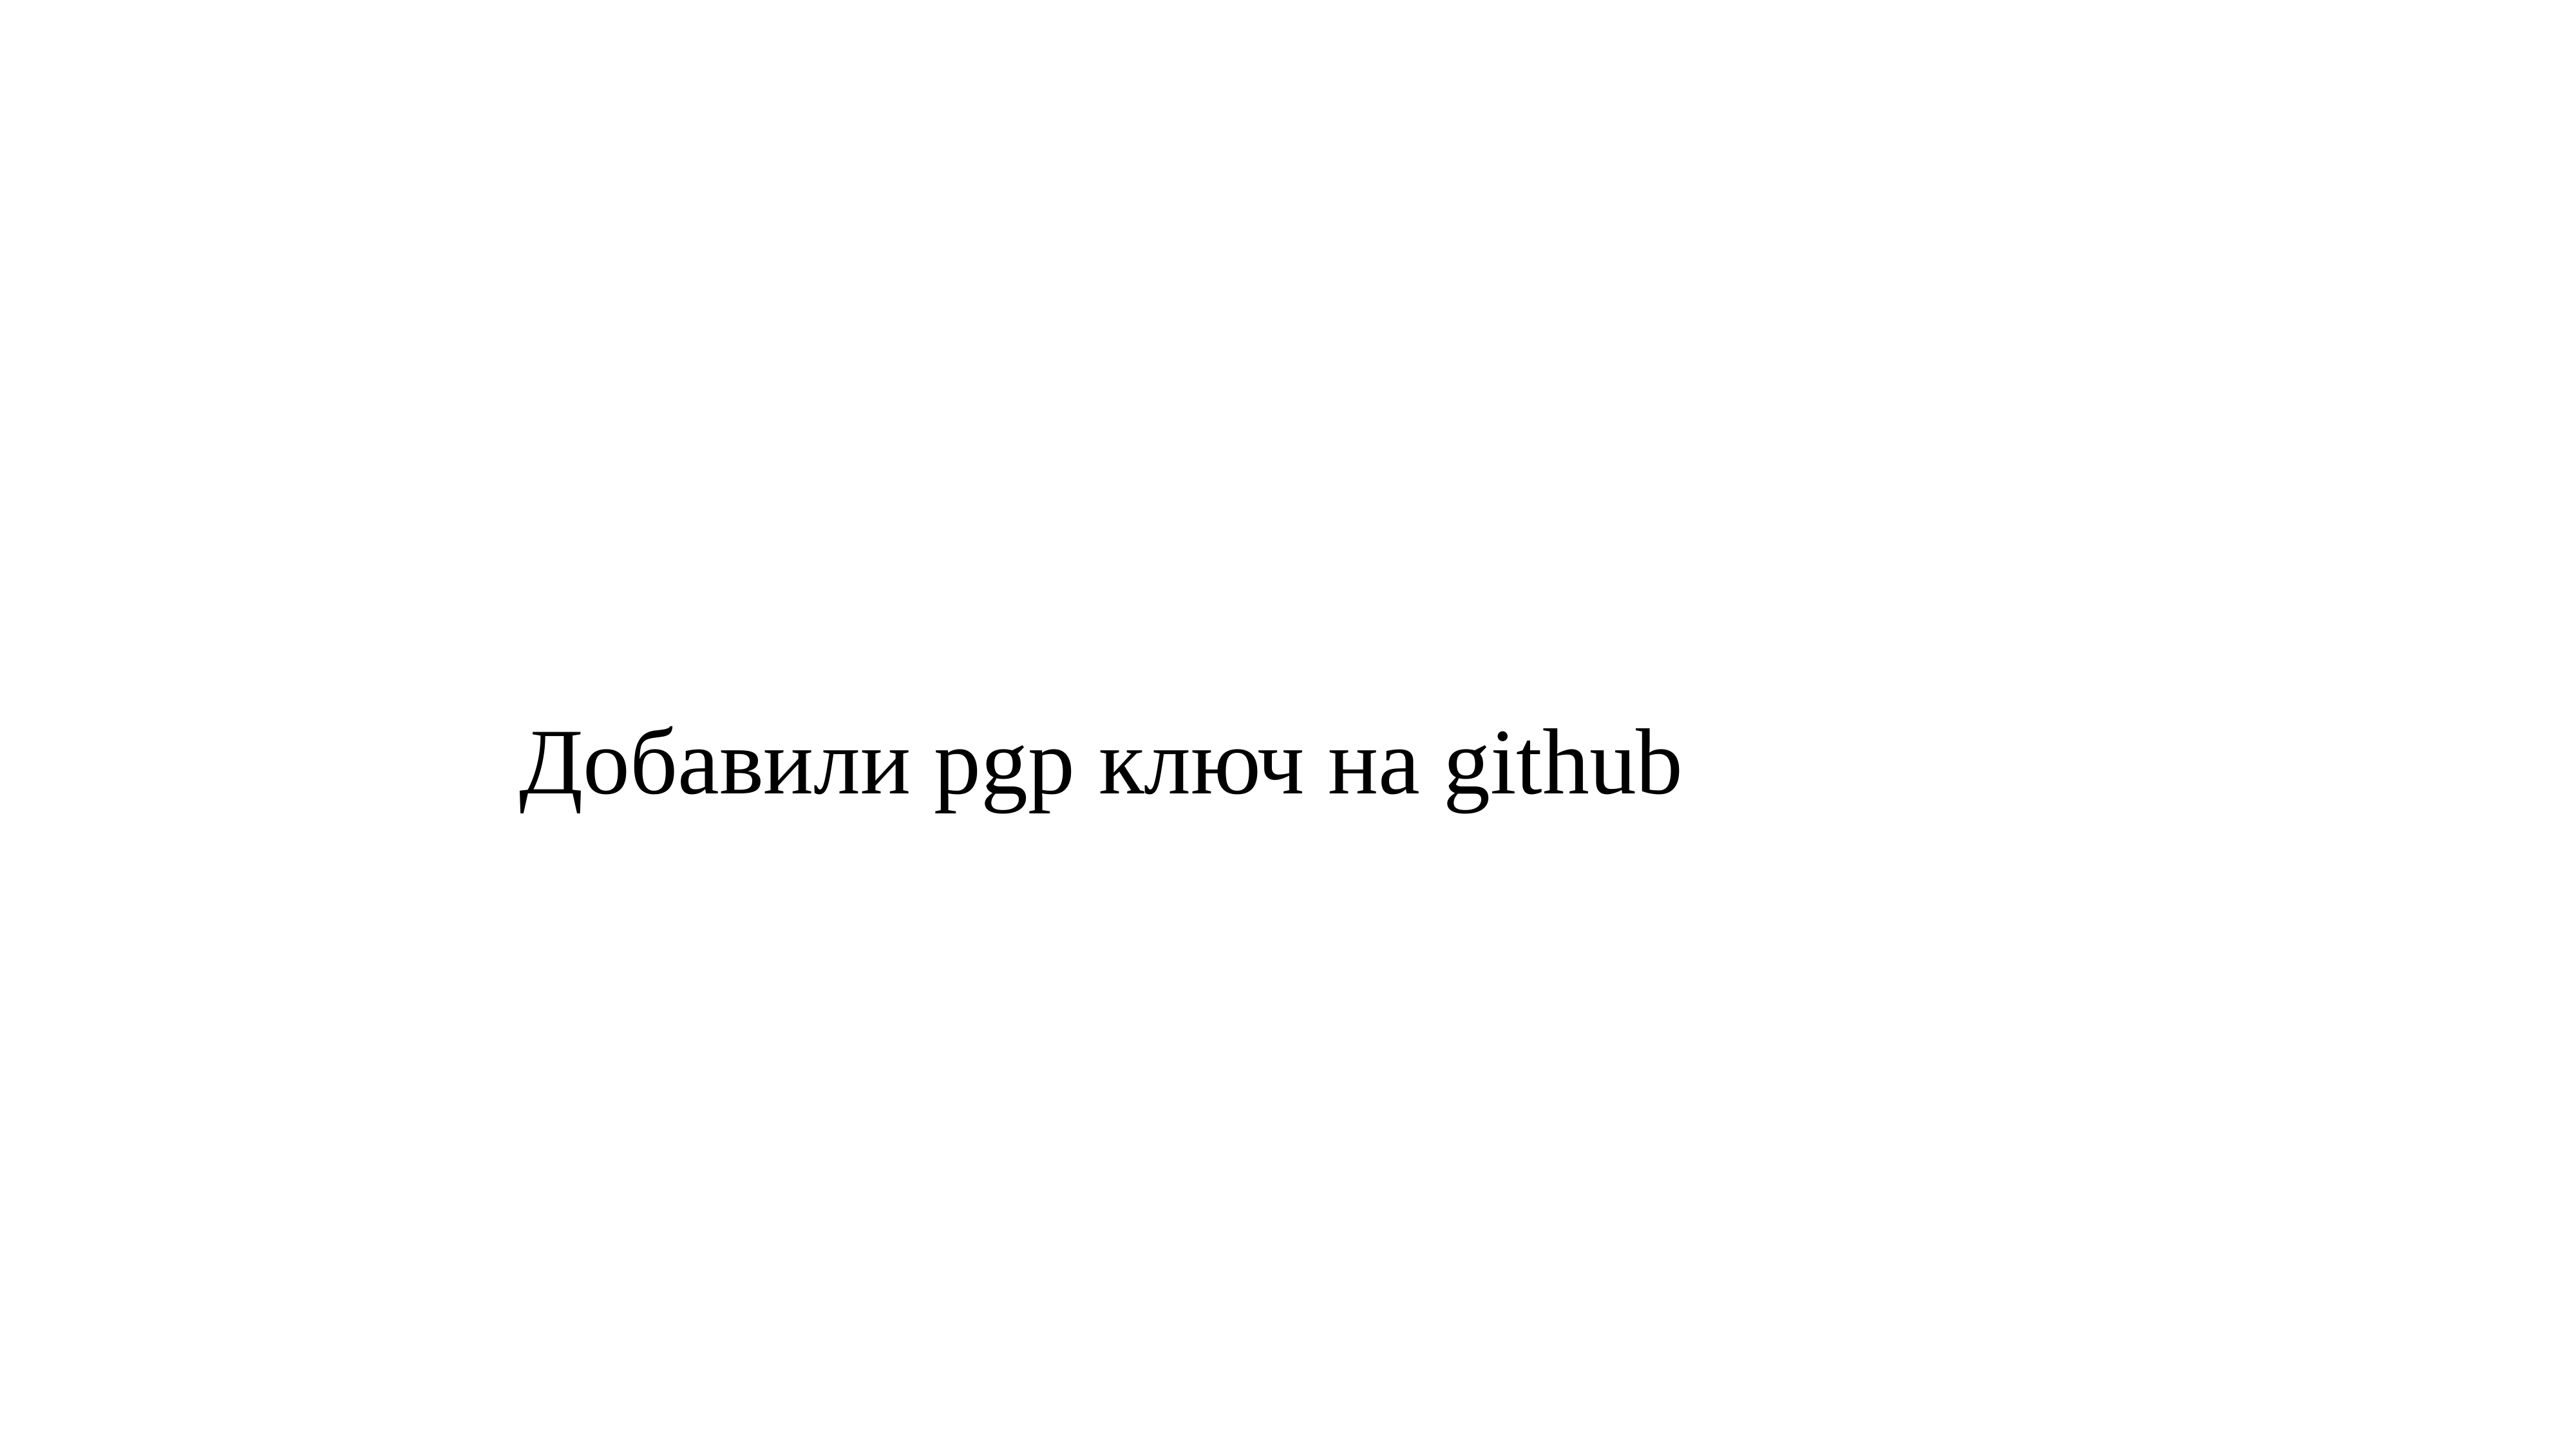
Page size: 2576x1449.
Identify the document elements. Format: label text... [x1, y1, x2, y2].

text_box Добавили pgp ключ на github [513, 694, 1690, 818]
